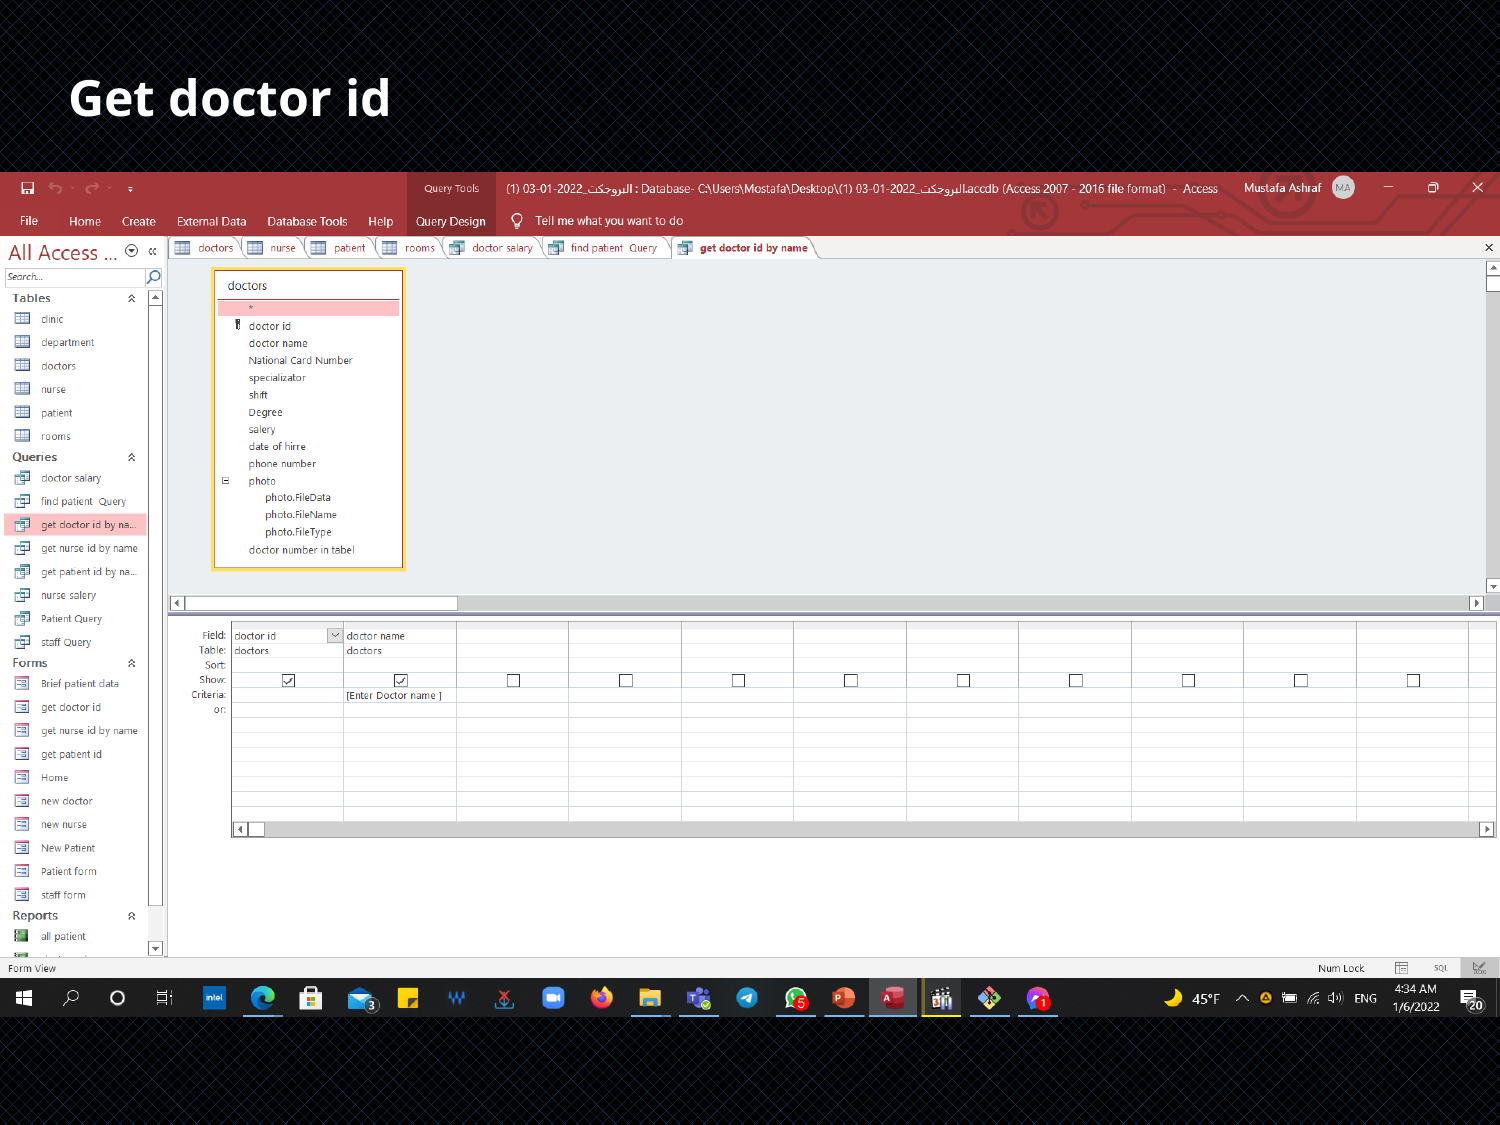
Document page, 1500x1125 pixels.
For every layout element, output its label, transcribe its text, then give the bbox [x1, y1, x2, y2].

picture [0, 172, 1500, 1017]
title Get doctor id [53, 3, 1404, 171]
